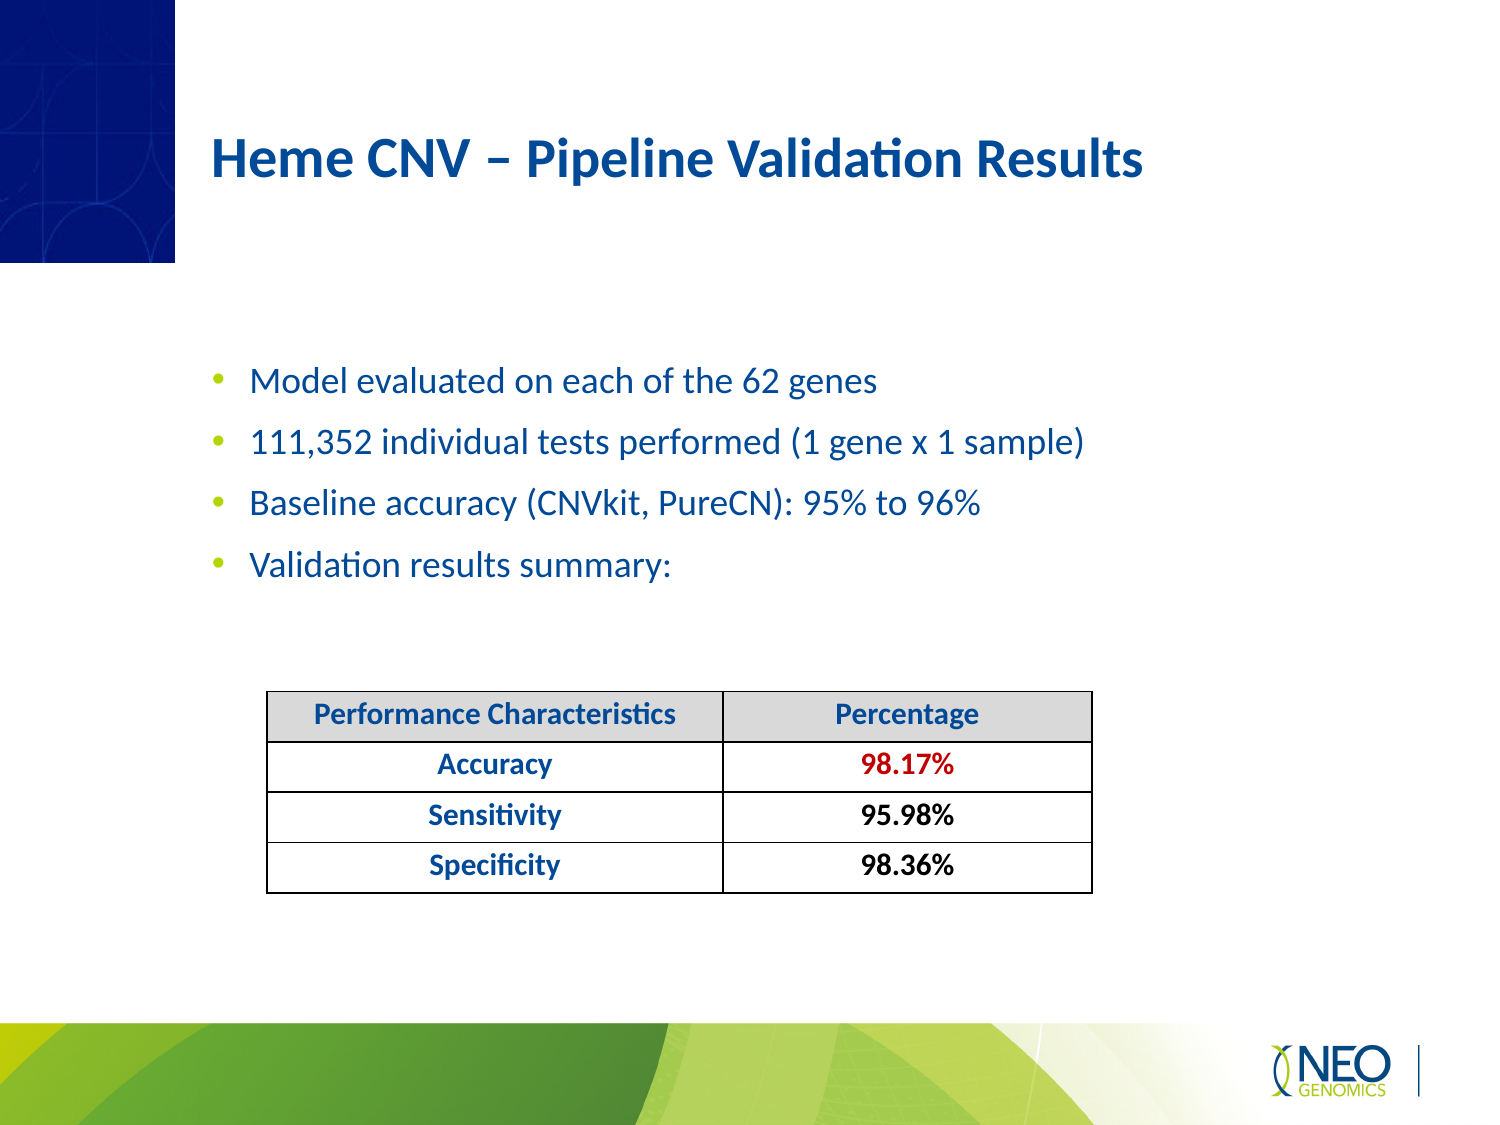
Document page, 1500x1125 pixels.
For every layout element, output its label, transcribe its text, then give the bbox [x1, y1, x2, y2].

list Model evaluated on each of the 62 genes 111,352 individual tests performed (1 gene x 1 sample) Baseline accuracy (CNVkit, PureCN): 95% to 96% Validation results summary: [211, 360, 1222, 563]
title Heme CNV – Pipeline Validation Results [211, 13, 1454, 198]
table_cell 95.98% [724, 793, 1091, 842]
table_cell 98.36% [724, 843, 1091, 892]
table_header Percentage [724, 692, 1091, 741]
picture [0, 0, 1500, 1125]
table_cell Specificity [268, 843, 722, 892]
table_cell Sensitivity [268, 793, 722, 842]
table_cell Accuracy [268, 743, 722, 791]
table_header Performance Characteristics [268, 692, 722, 741]
table_cell 98.17% [724, 743, 1091, 791]
